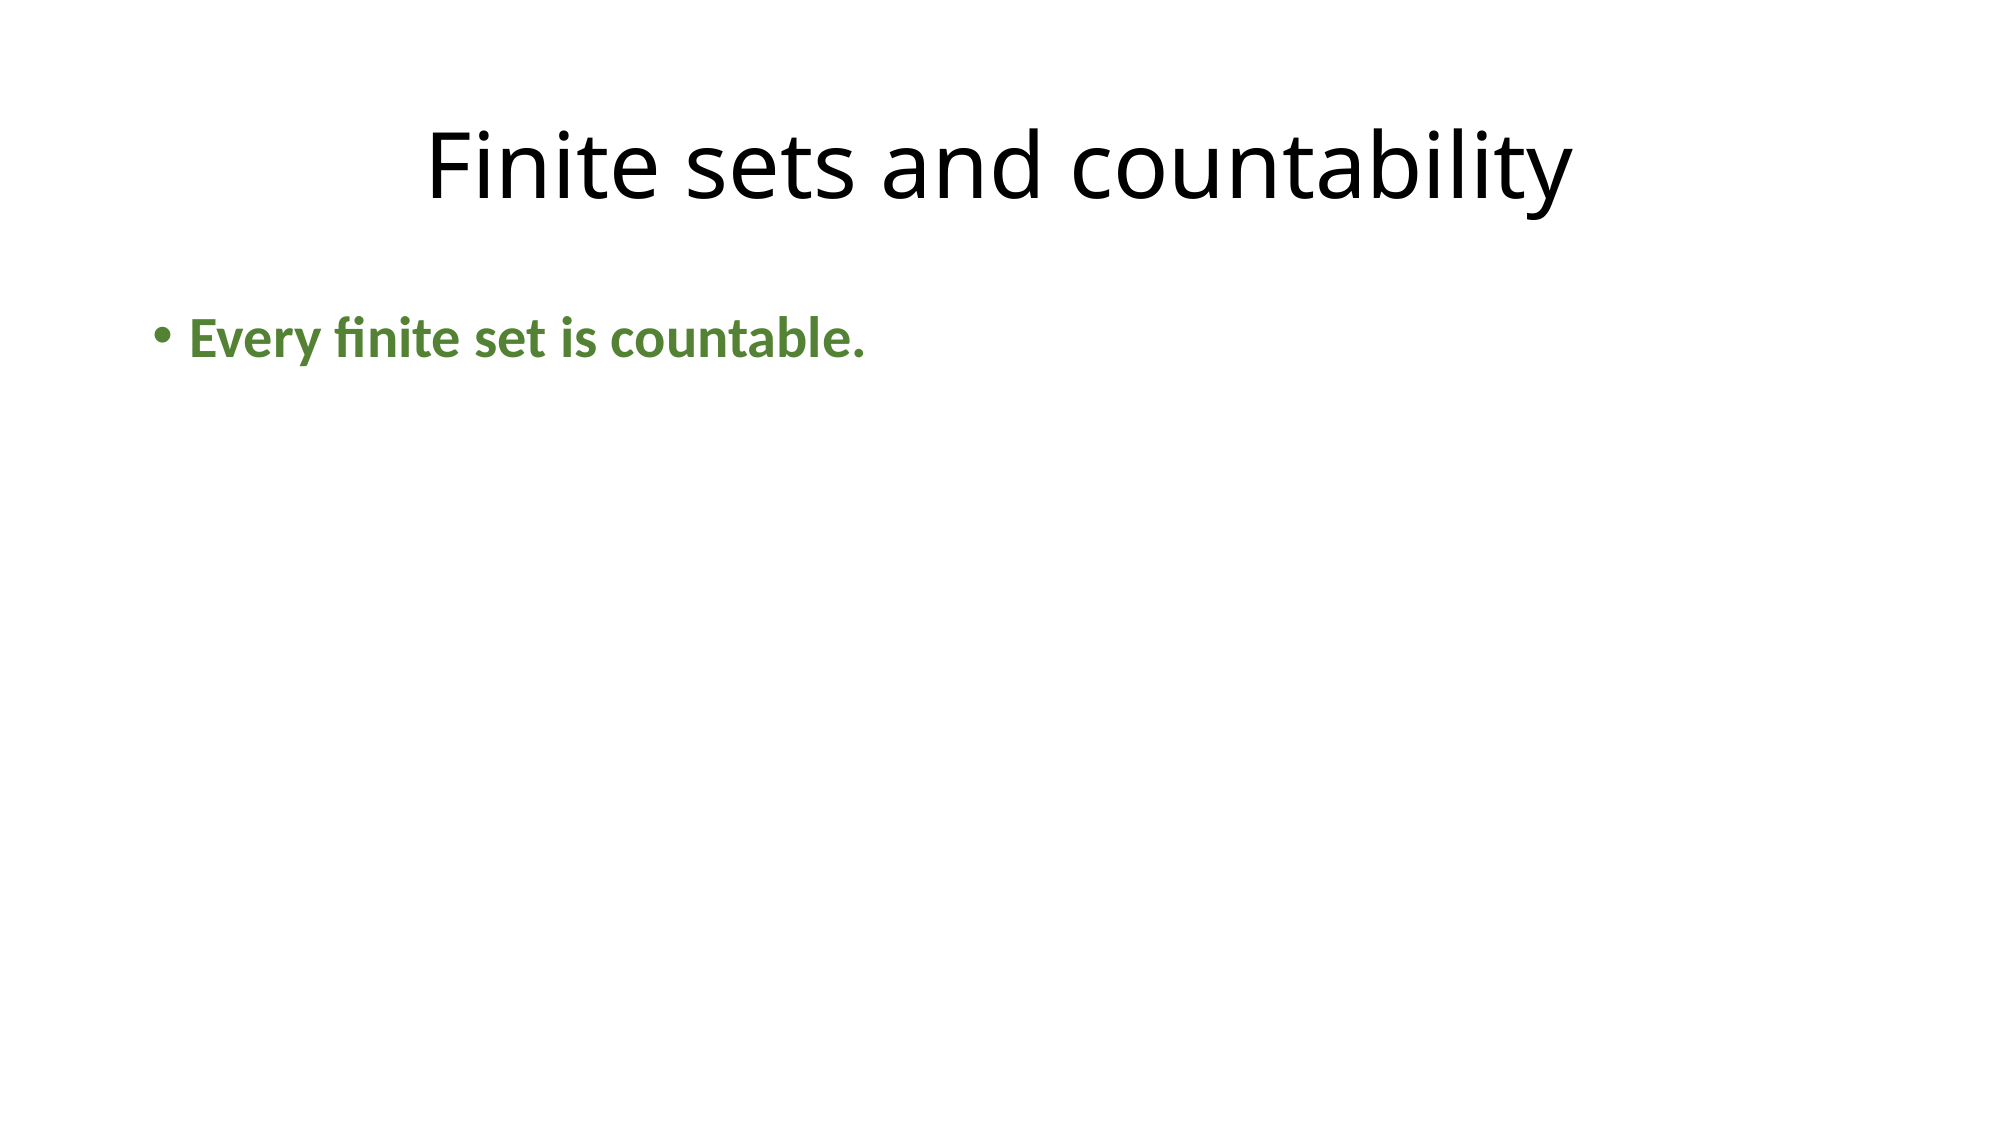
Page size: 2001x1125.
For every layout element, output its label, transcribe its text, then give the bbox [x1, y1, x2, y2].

title Finite sets and countability [137, 59, 1863, 278]
list Every finite set is countable. [137, 299, 1863, 1014]
